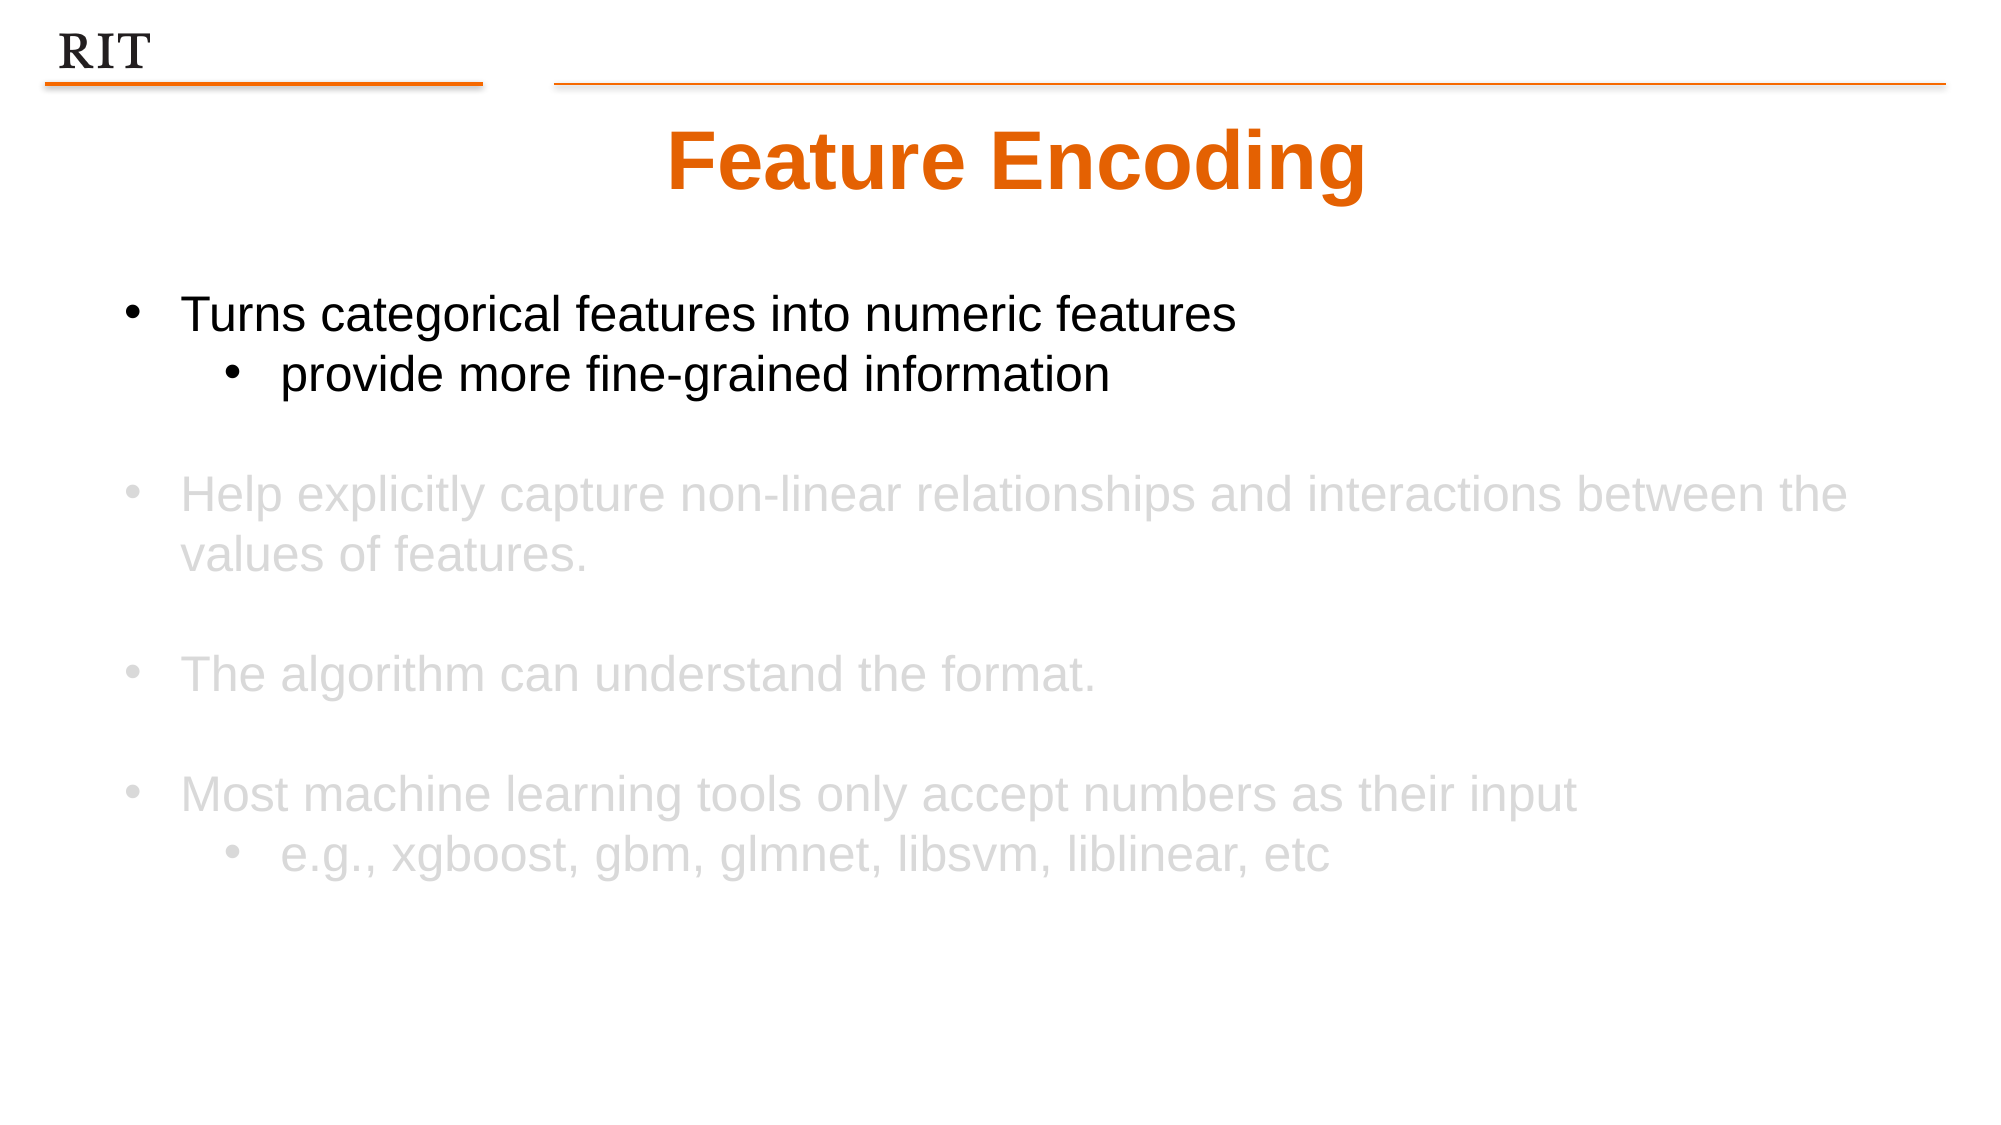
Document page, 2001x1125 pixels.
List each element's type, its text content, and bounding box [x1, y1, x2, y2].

title Feature Encoding [117, 114, 1918, 198]
text_box Turns categorical features into numeric features provide more fine-grained information Help explicitly capture non-linear relationships and interactions between the values of features. The algorithm can understand the format. Most machine learning tools only accept numbers as their input e.g., xgboost, gbm, glmnet, libsvm, liblinear, etc [104, 261, 1955, 947]
